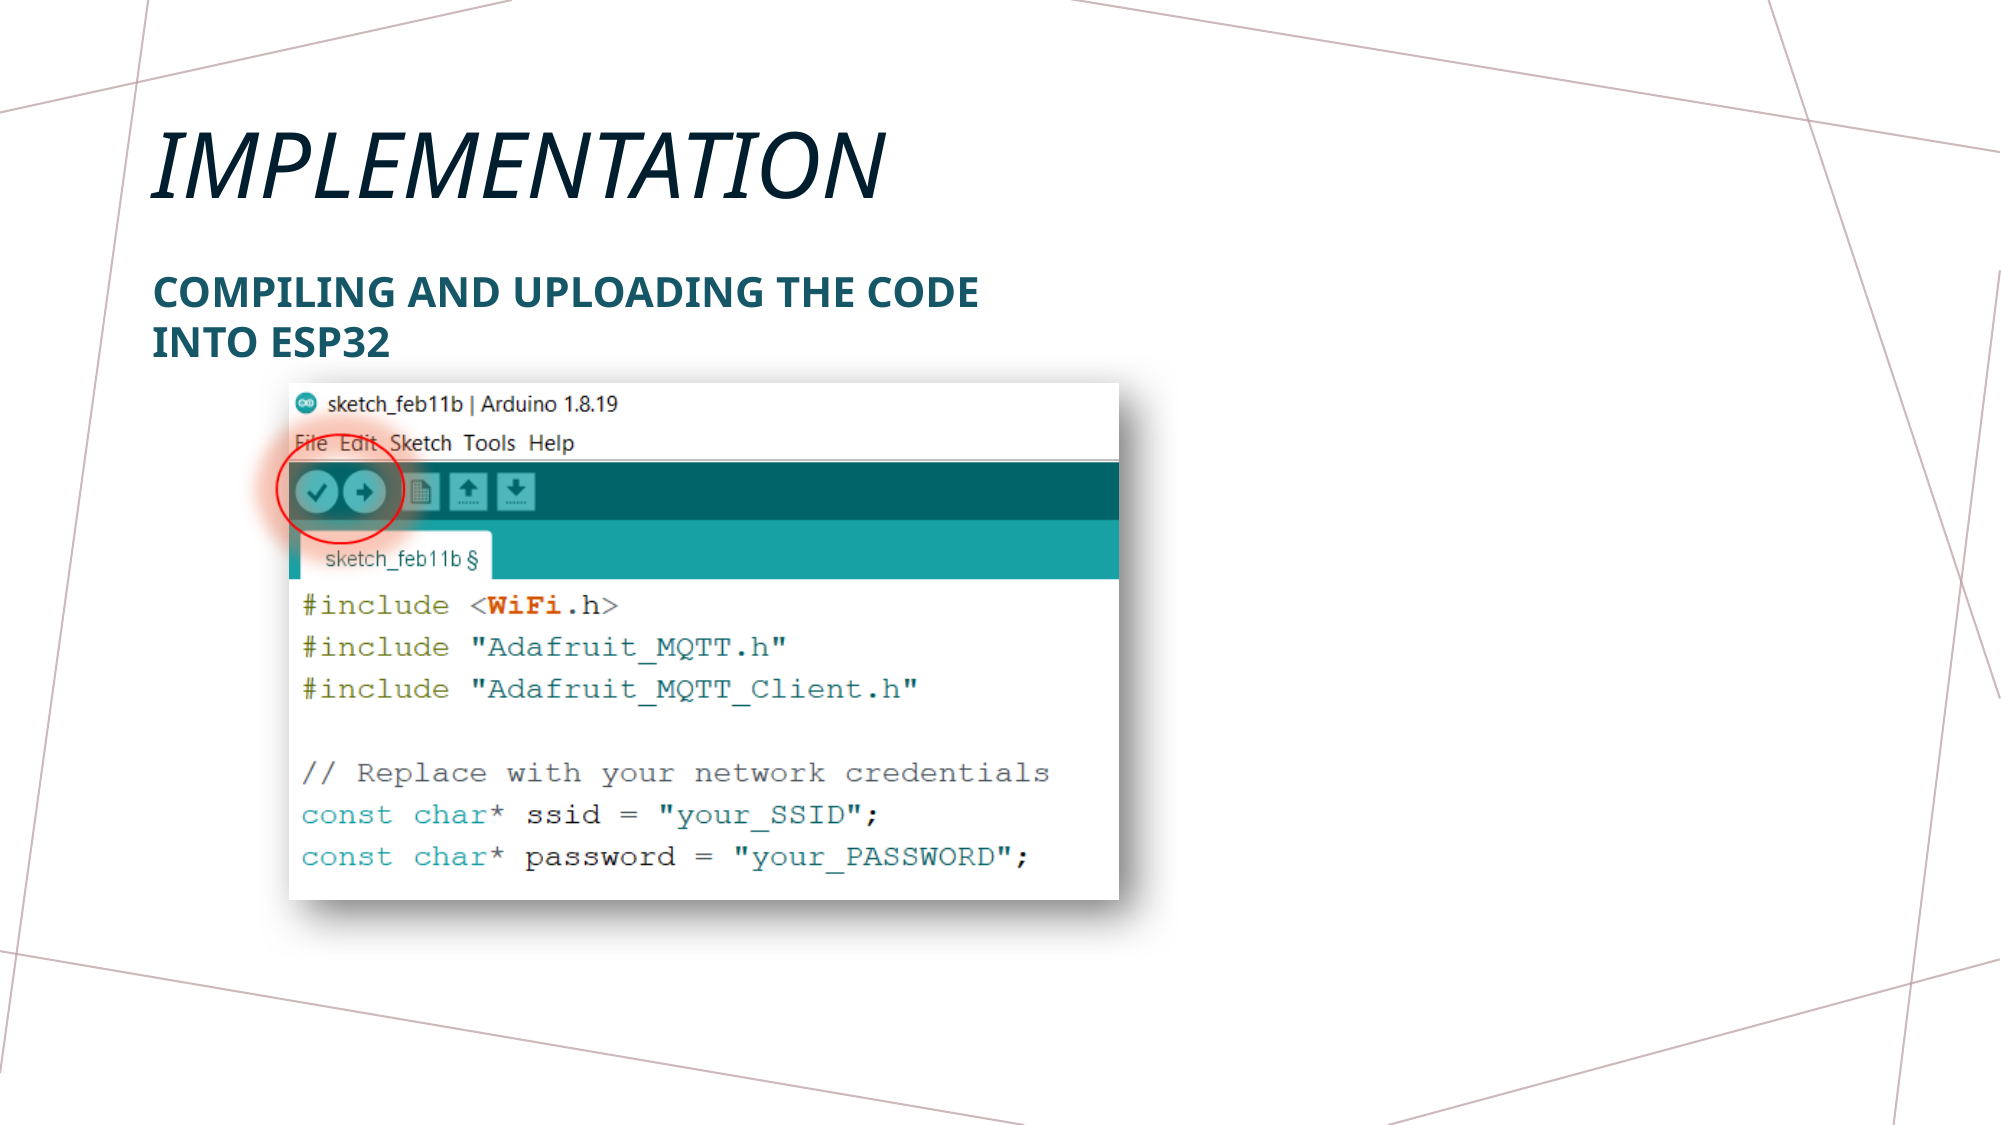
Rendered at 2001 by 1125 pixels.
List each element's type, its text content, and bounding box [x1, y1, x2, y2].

title implementation [137, 59, 1863, 278]
picture [229, 383, 1119, 900]
list Compiling and uploading the code into ESp32 [137, 248, 1034, 384]
